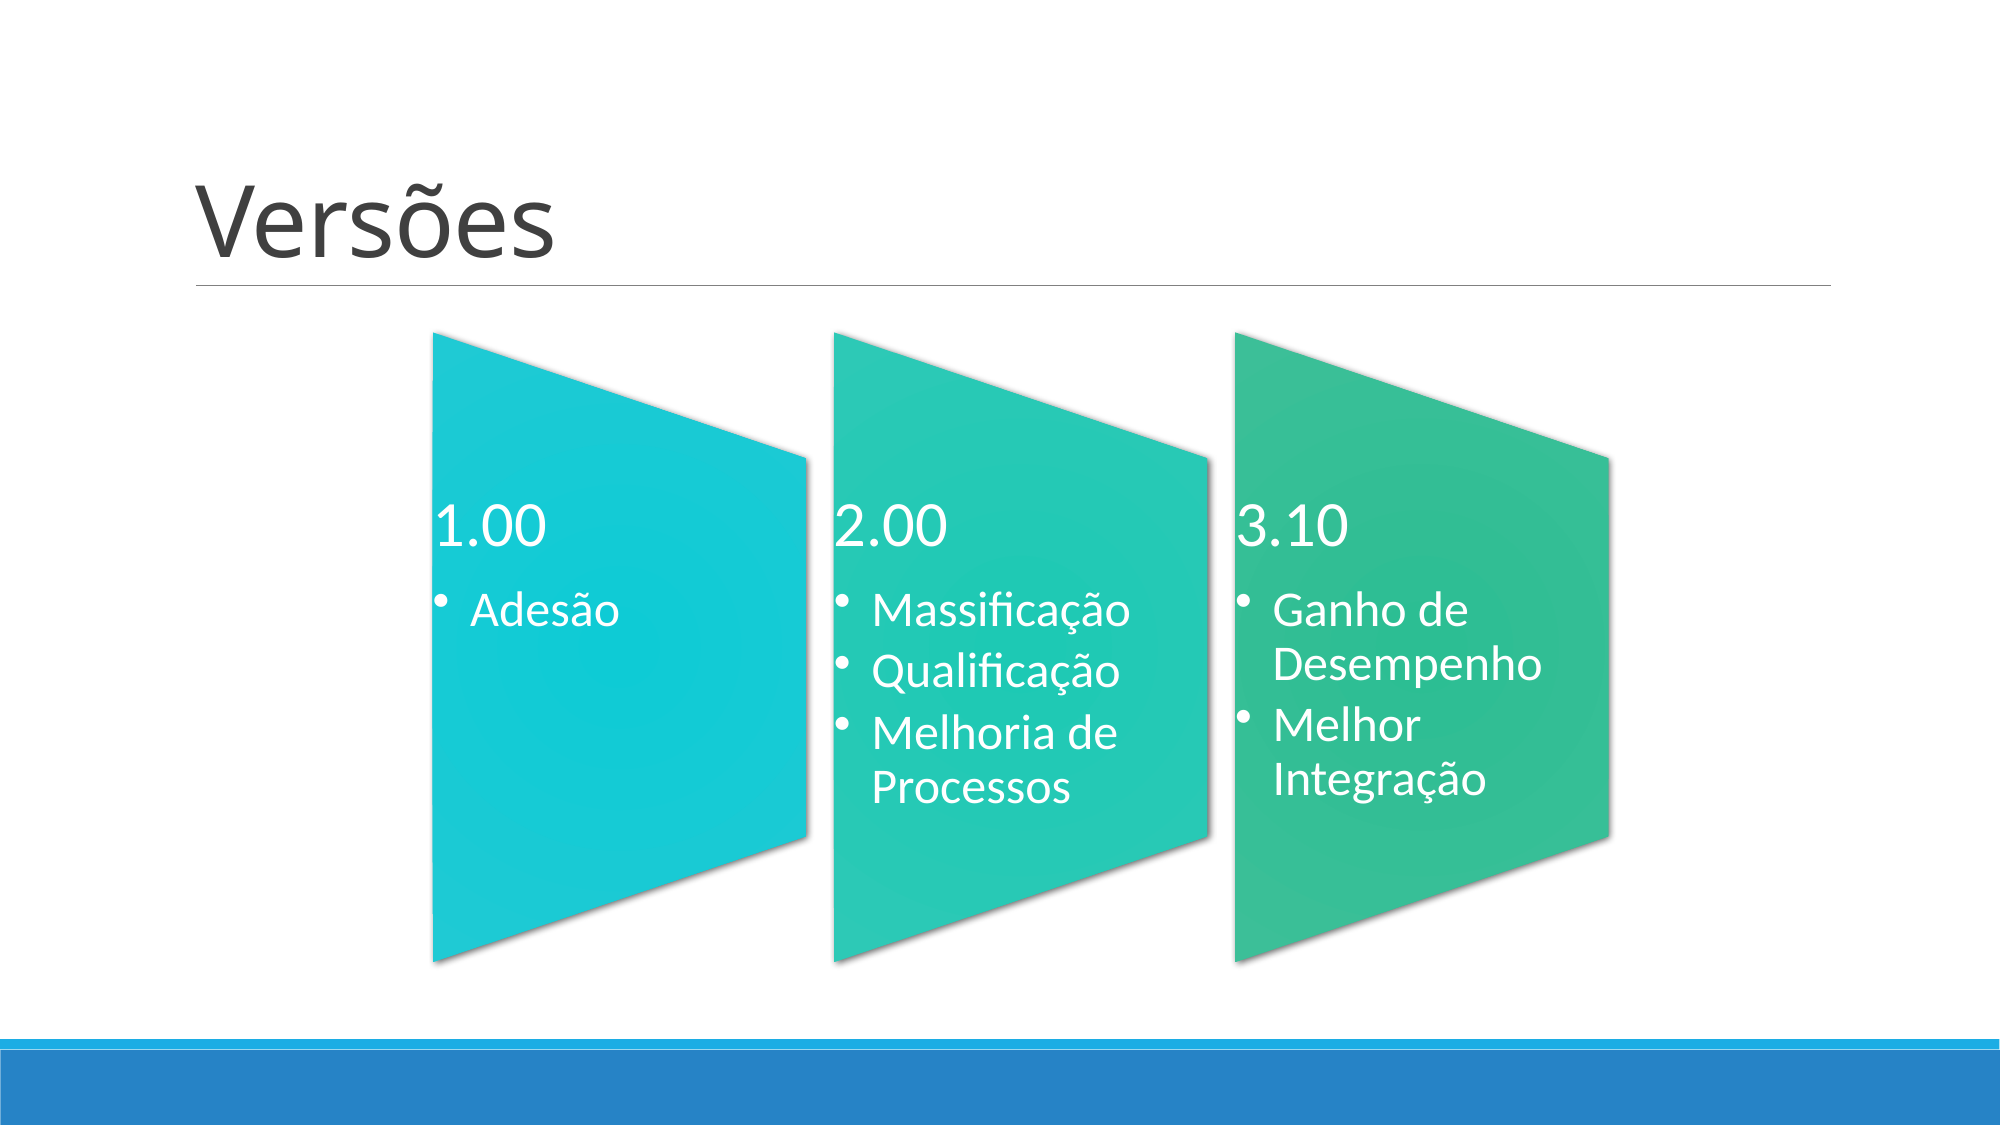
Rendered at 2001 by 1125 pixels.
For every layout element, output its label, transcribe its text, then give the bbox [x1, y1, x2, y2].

title Versões [180, 47, 1830, 285]
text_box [431, 331, 1609, 963]
